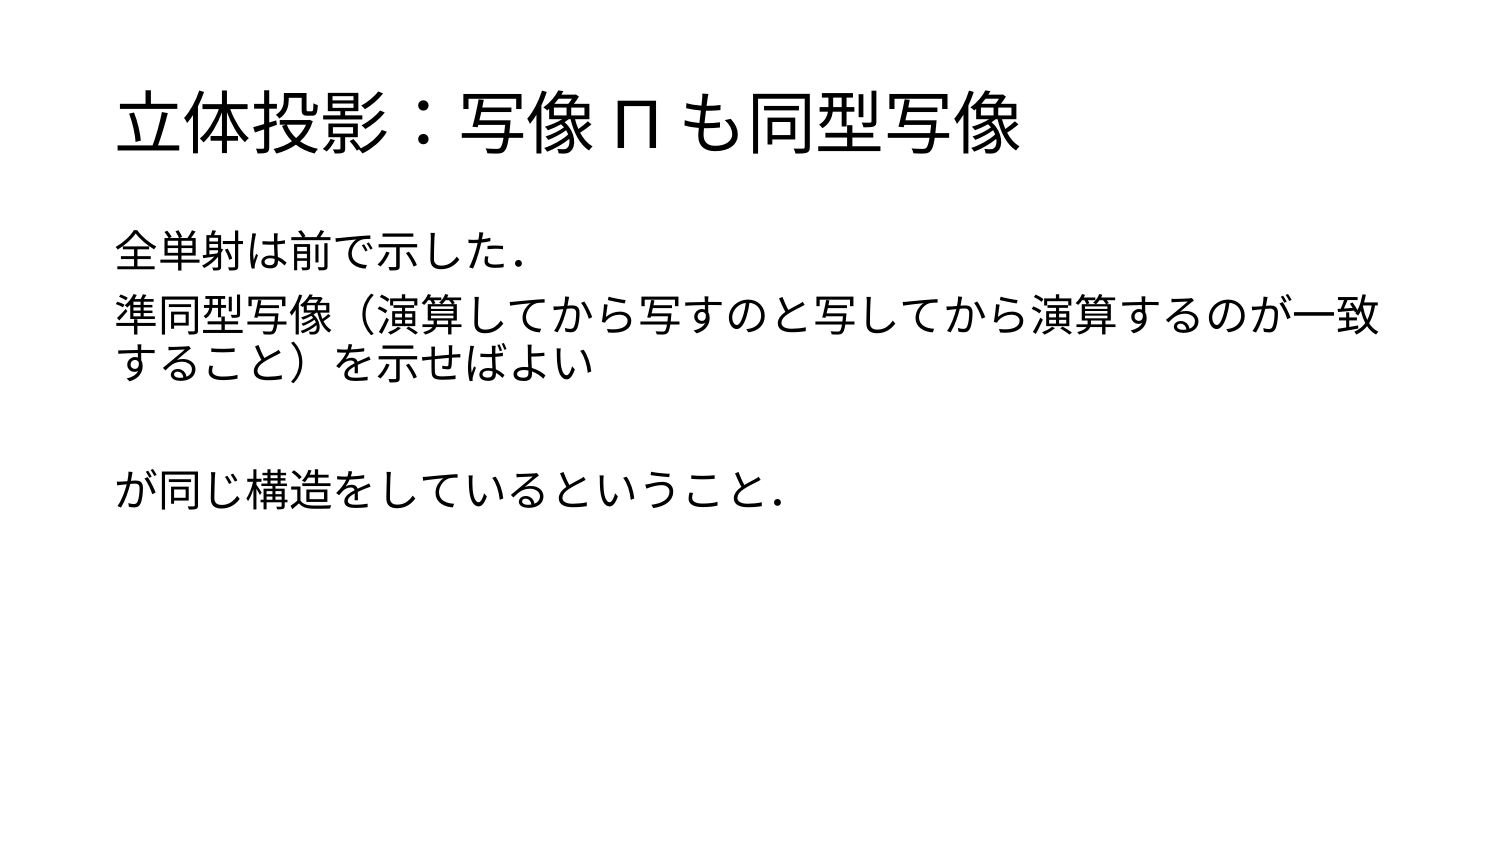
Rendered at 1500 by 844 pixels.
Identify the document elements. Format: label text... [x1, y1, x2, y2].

title 立体投影：写像Πも同型写像 [103, 44, 1397, 208]
